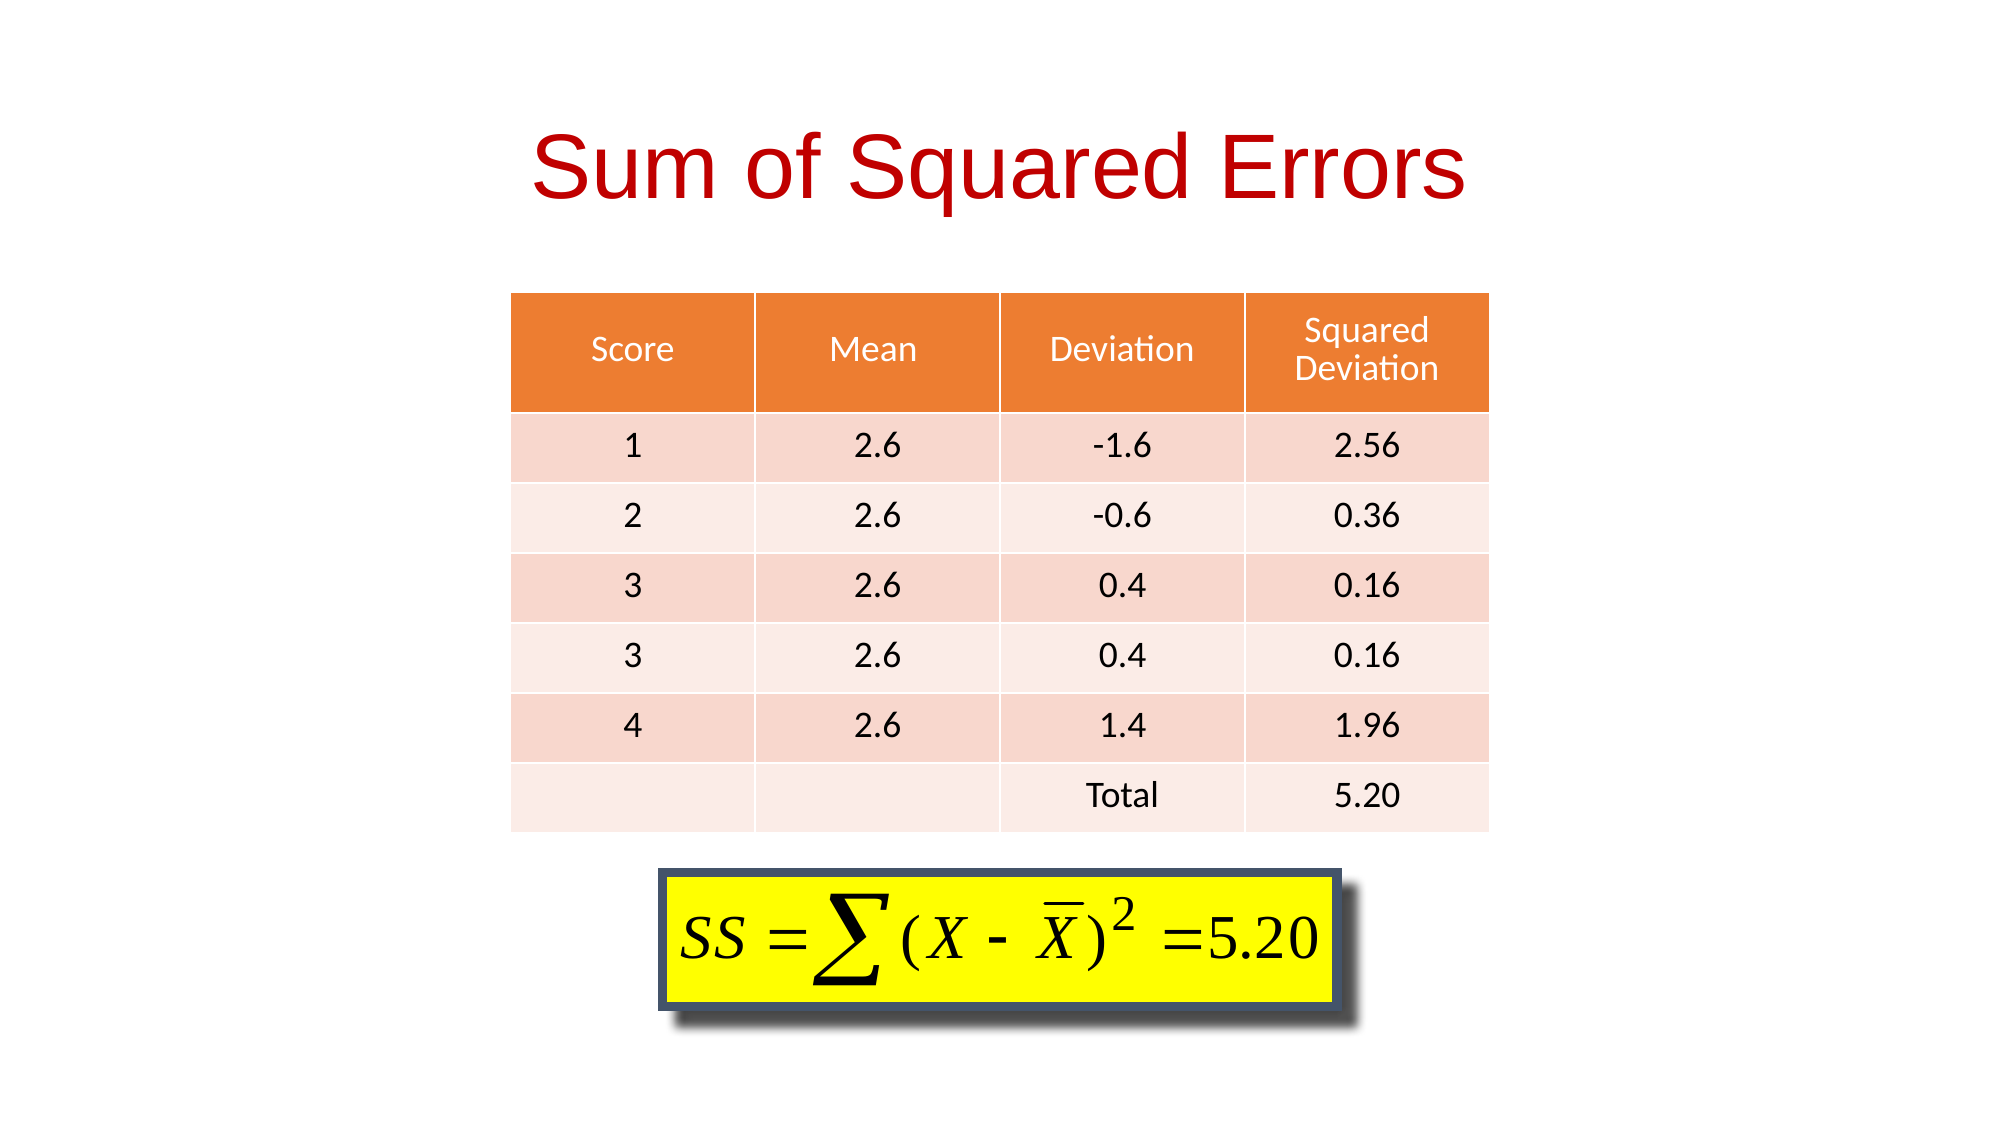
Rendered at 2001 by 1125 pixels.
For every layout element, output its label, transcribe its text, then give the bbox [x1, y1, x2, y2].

table_header Score [511, 293, 754, 412]
table_cell 0.4 [1001, 624, 1244, 692]
table_cell -0.6 [1001, 484, 1244, 552]
table_cell 0.16 [1246, 554, 1489, 622]
table_cell 5.20 [1246, 764, 1489, 832]
table_header Mean [756, 293, 999, 412]
table_header Deviation [1001, 293, 1244, 412]
table_cell 2.6 [756, 624, 999, 692]
table_cell 4 [511, 694, 754, 762]
table_cell 2 [511, 484, 754, 552]
table_cell 0.16 [1246, 624, 1489, 692]
table_cell -1.6 [1001, 414, 1244, 482]
table_cell [756, 764, 999, 832]
table_cell 2.6 [756, 414, 999, 482]
title Sum of Squared Errors [137, 59, 1863, 278]
table_cell [511, 764, 754, 832]
table_cell 2.6 [756, 554, 999, 622]
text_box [667, 876, 1333, 1002]
table_cell 1.96 [1246, 694, 1489, 762]
table_cell 2.56 [1246, 414, 1489, 482]
table_cell 3 [511, 554, 754, 622]
table_cell 0.36 [1246, 484, 1489, 552]
table_cell 3 [511, 624, 754, 692]
table_cell 1 [511, 414, 754, 482]
table_cell 1.4 [1001, 694, 1244, 762]
table_cell 0.4 [1001, 554, 1244, 622]
table_cell 2.6 [756, 694, 999, 762]
table_header Squared Deviation [1246, 293, 1489, 412]
table_cell 2.6 [756, 484, 999, 552]
table_cell Total [1001, 764, 1244, 832]
